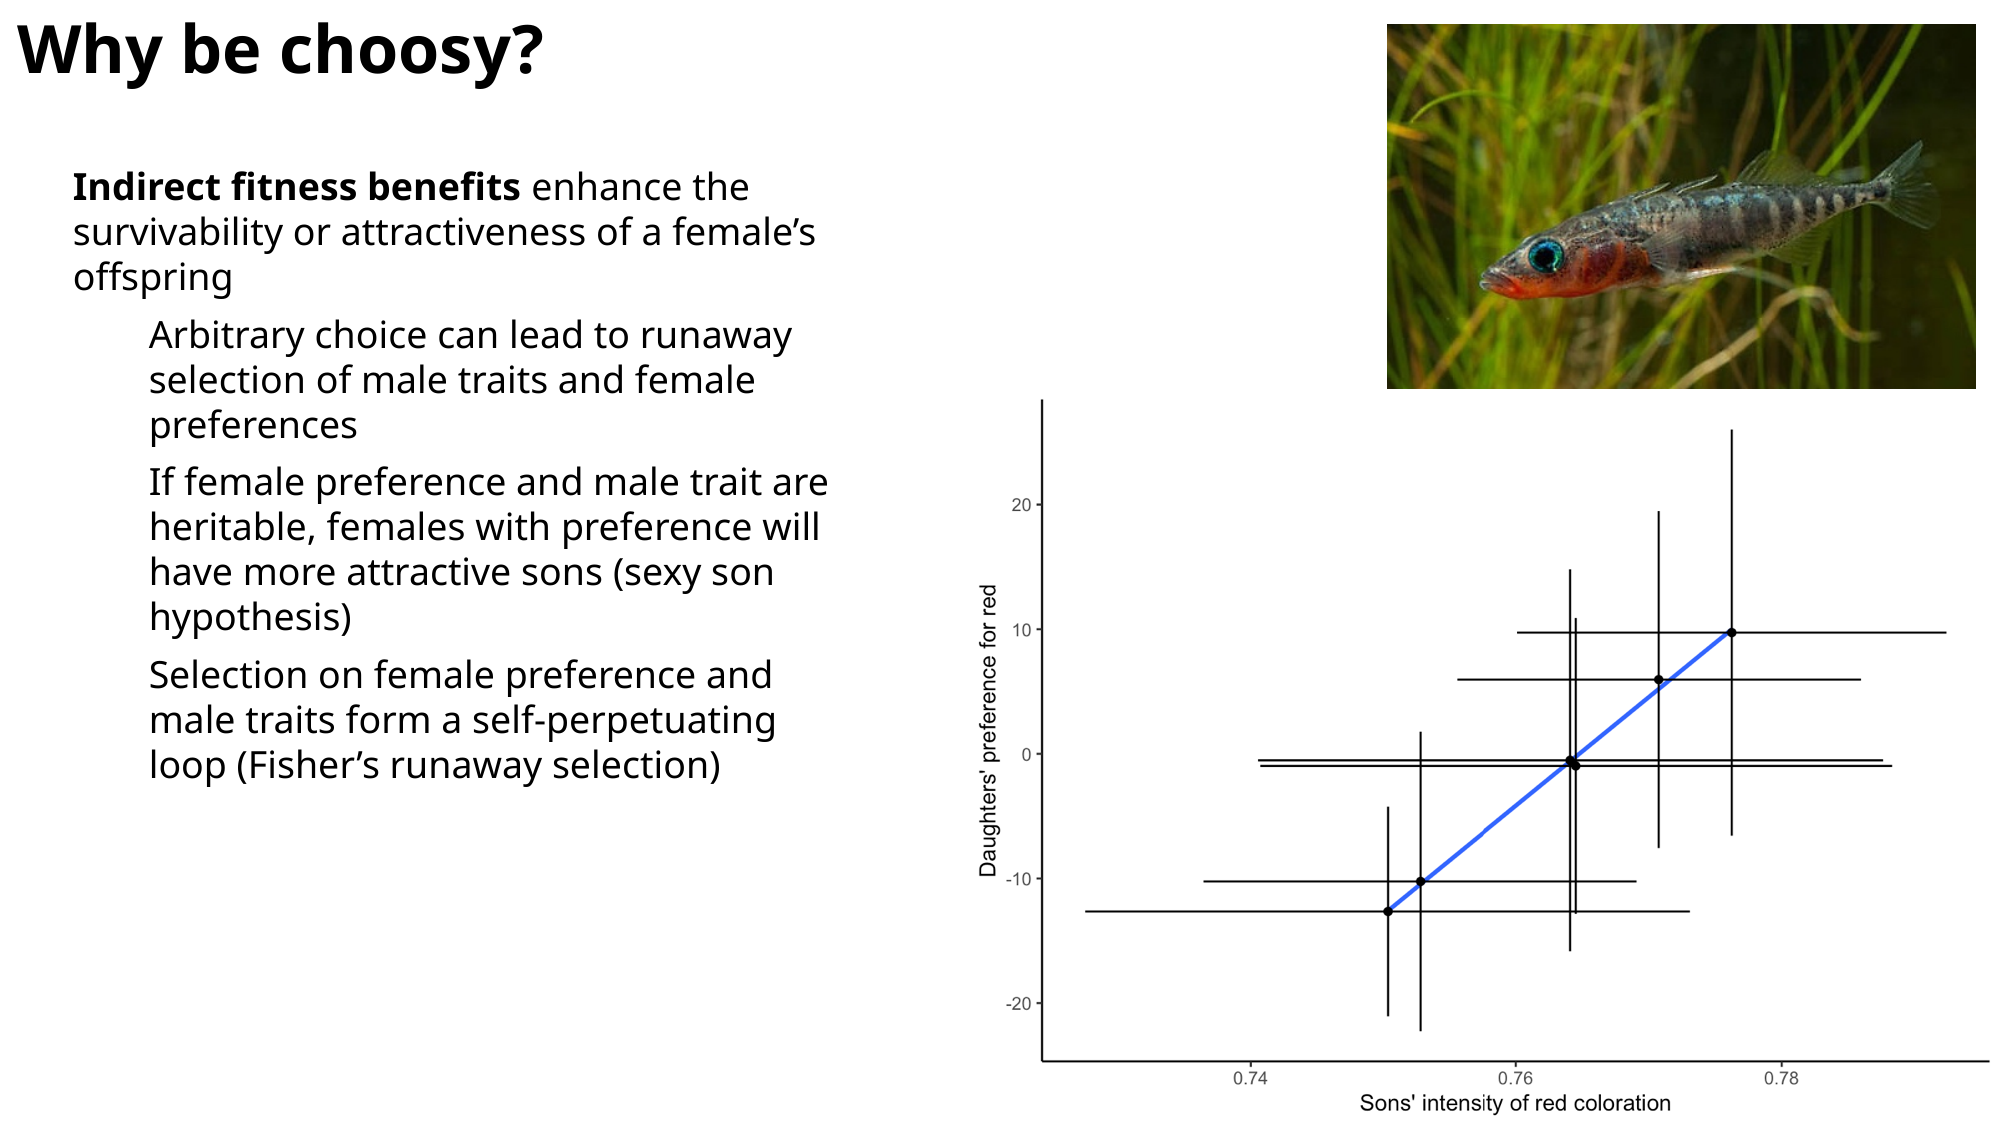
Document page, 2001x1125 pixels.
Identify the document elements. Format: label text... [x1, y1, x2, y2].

text_box Indirect fitness benefits enhance the survivability or attractiveness of a female’s offspring Arbitrary choice can lead to runaway selection of male traits and female preferences If female preference and male trait are heritable, females with preference will have more attractive sons (sexy son hypothesis) Selection on female preference and male traits form a self-perpetuating loop (Fisher’s runaway selection) [58, 155, 852, 909]
picture [968, 24, 2000, 1125]
text_box Why be choosy? [2, 0, 560, 95]
